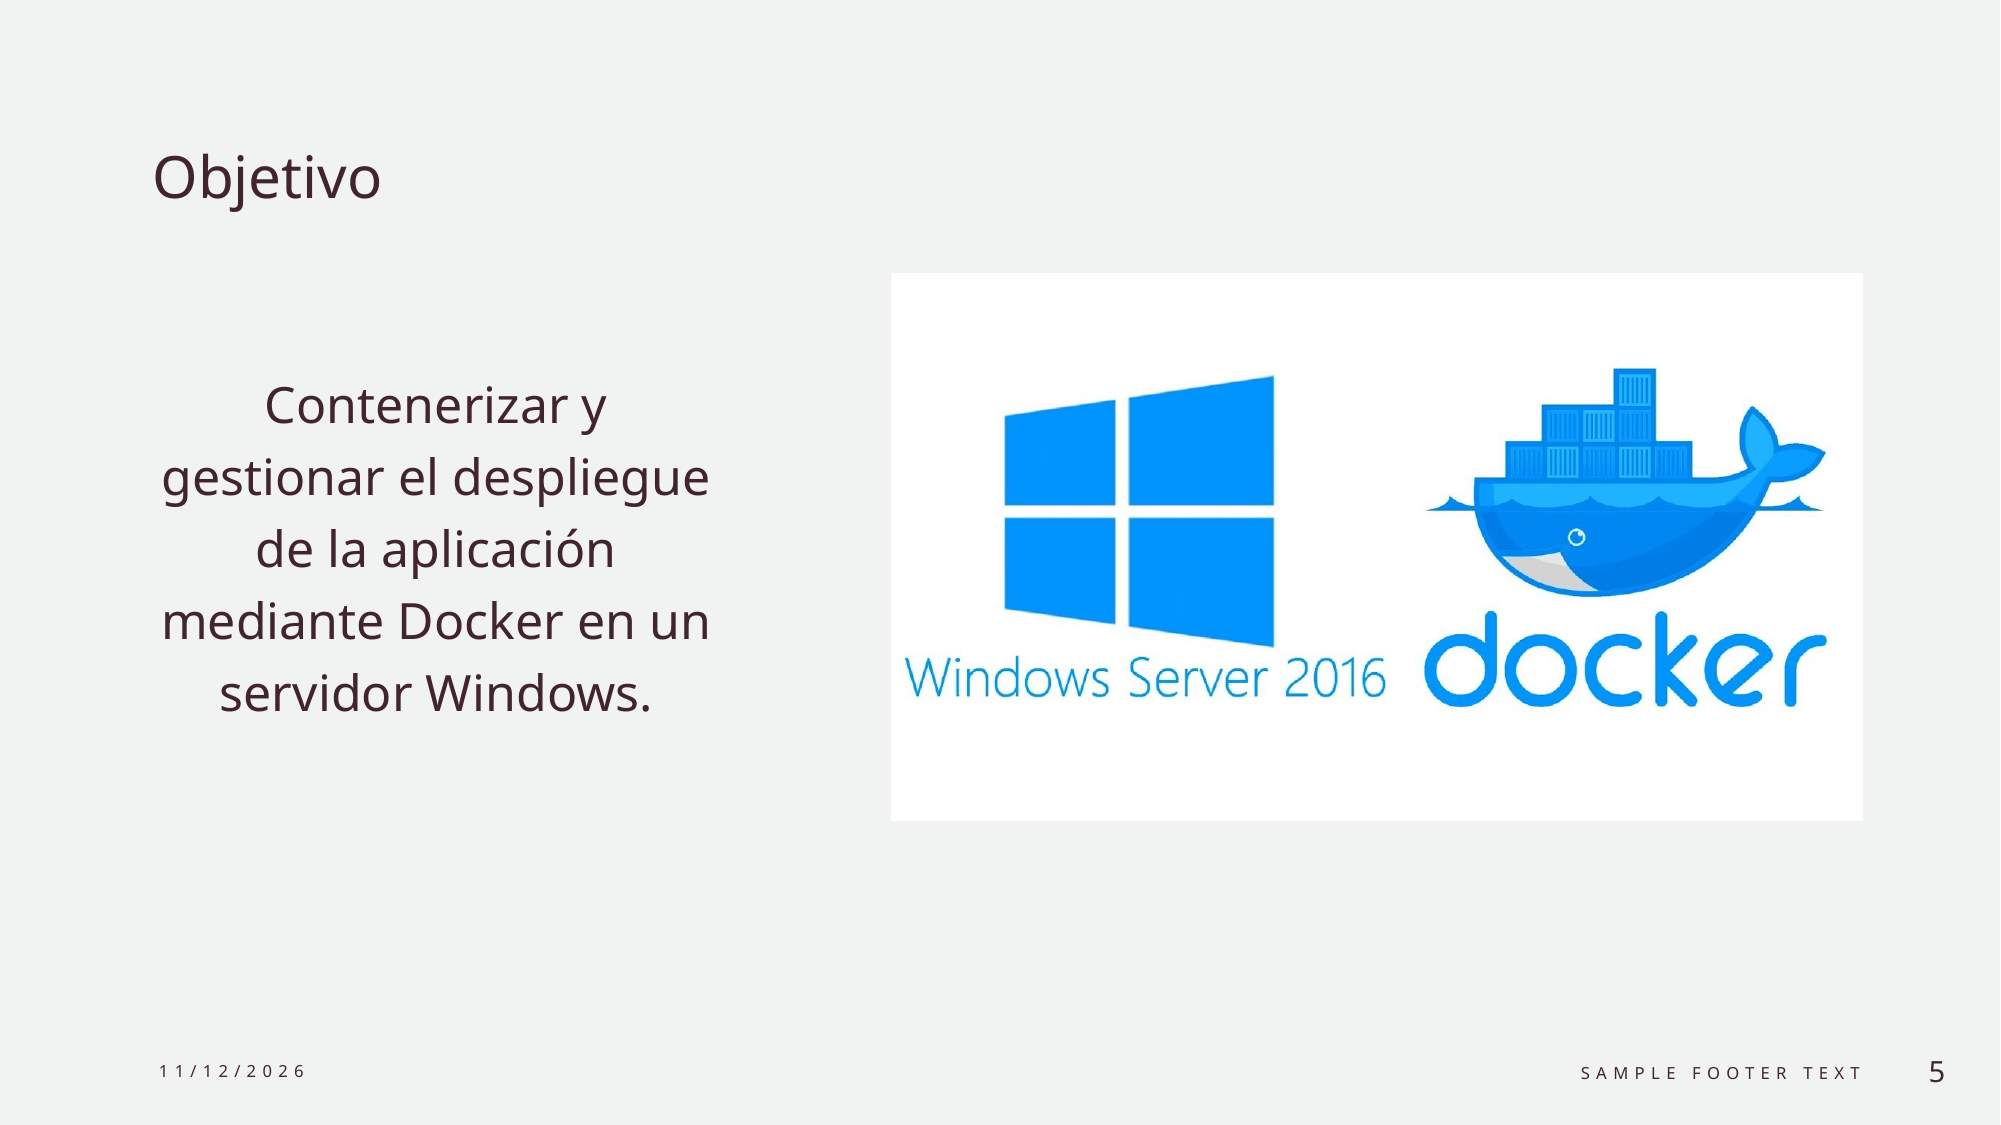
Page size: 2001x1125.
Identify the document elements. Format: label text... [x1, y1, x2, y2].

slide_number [143, 1042, 594, 1103]
footer Sample Footer Text [1170, 1042, 1875, 1103]
picture [890, 273, 1864, 821]
list Contenerizar y gestionar el despliegue de la aplicación mediante Docker en un servidor Windows. [137, 326, 735, 798]
slide_number 5 [1875, 1042, 1961, 1103]
title Objetivo [137, 132, 735, 326]
